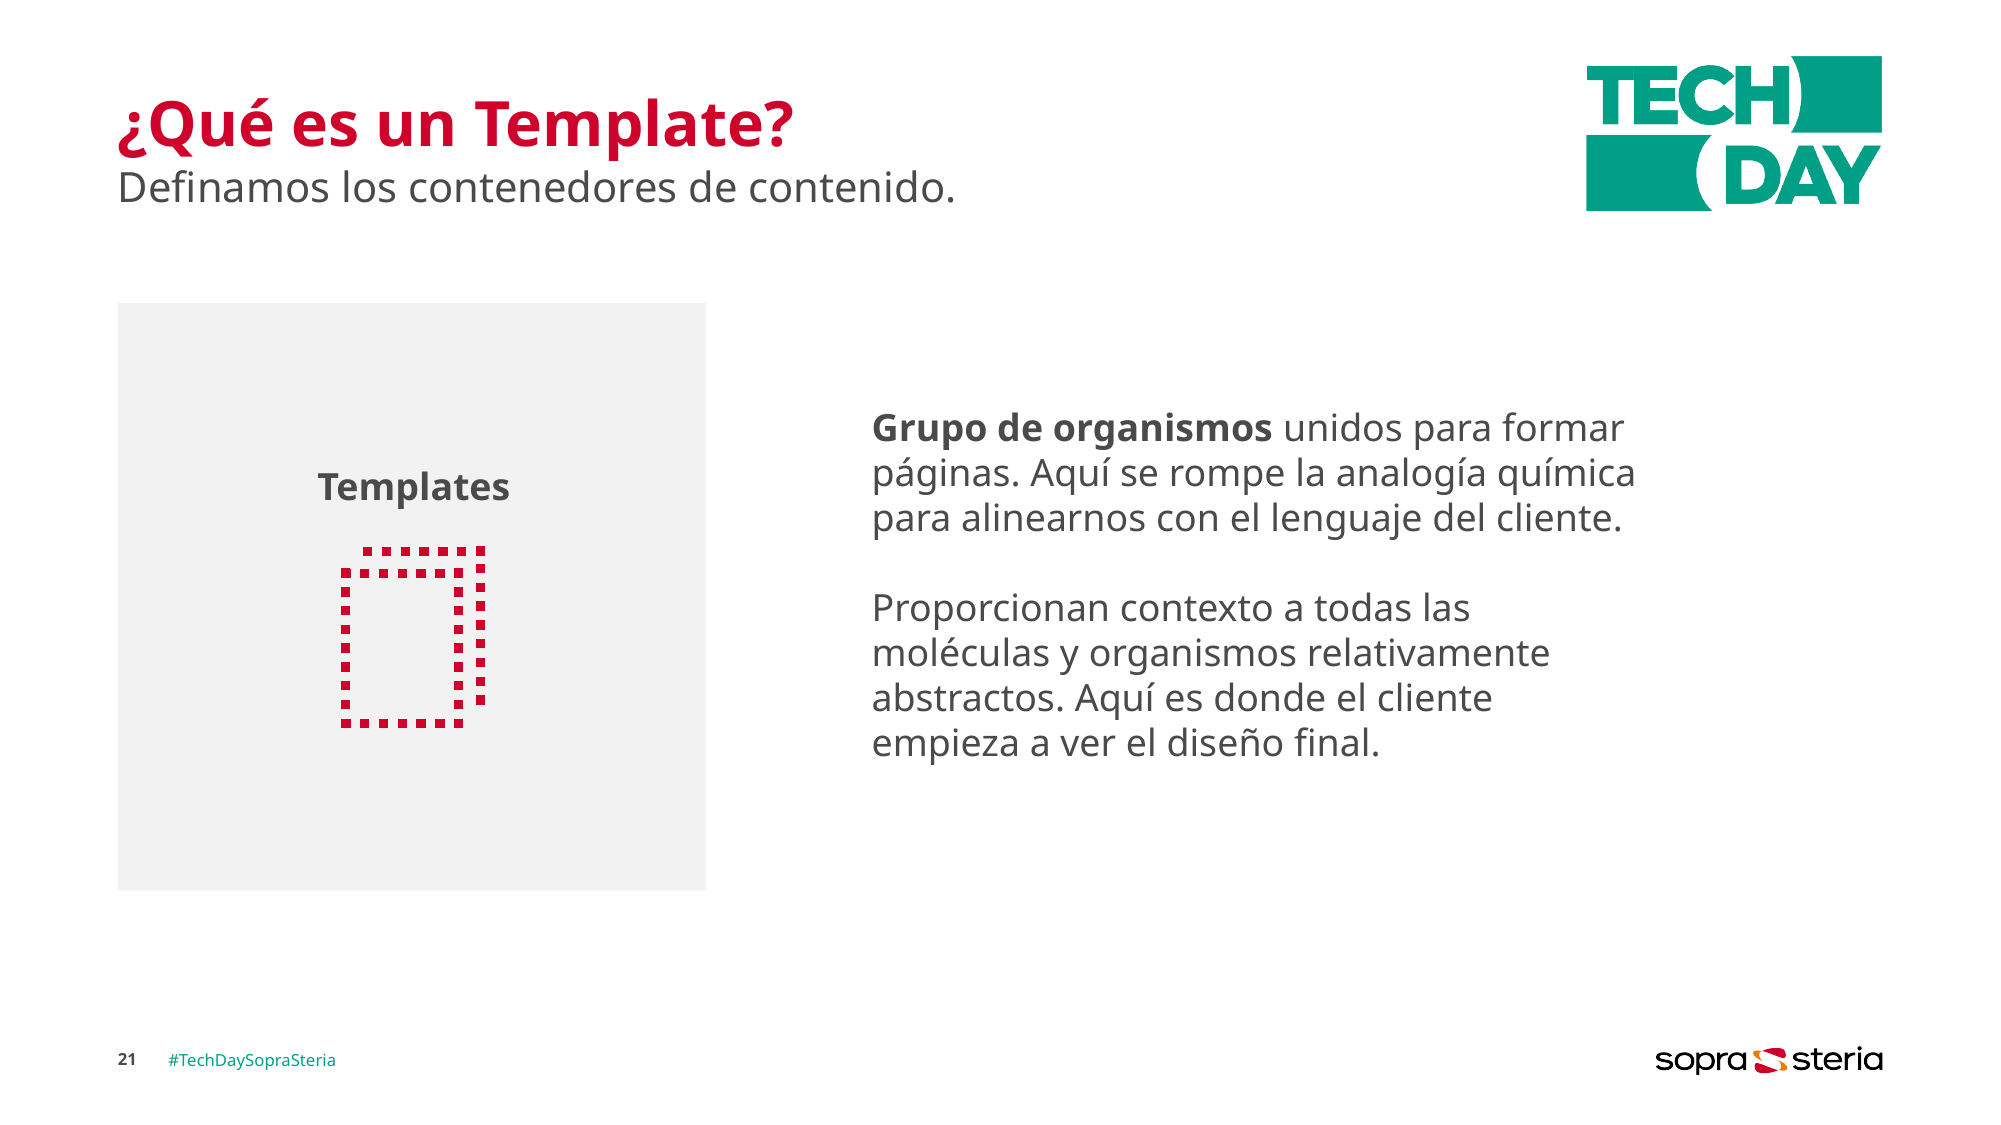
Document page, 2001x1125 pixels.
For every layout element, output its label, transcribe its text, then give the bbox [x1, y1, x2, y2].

text_box [117, 302, 707, 892]
picture [1586, 56, 1882, 160]
title ¿Qué es un Template? [117, 5, 1521, 159]
slide_number 21 [117, 1039, 177, 1081]
picture [1638, 1028, 1900, 1093]
footer #TechDaySopraSteria [177, 1039, 759, 1081]
text_box Templates [302, 455, 560, 516]
list Definamos los contenedores de contenido. [117, 160, 1882, 220]
text_box Grupo de organismos unidos para formar páginas. Aquí se rompe la analogía química para alinearnos con el lenguaje del cliente. Proporcionan contexto a todas las moléculas y organismos relativamente abstractos. Aquí es donde el cliente empieza a ver el diseño final. [856, 396, 1658, 861]
